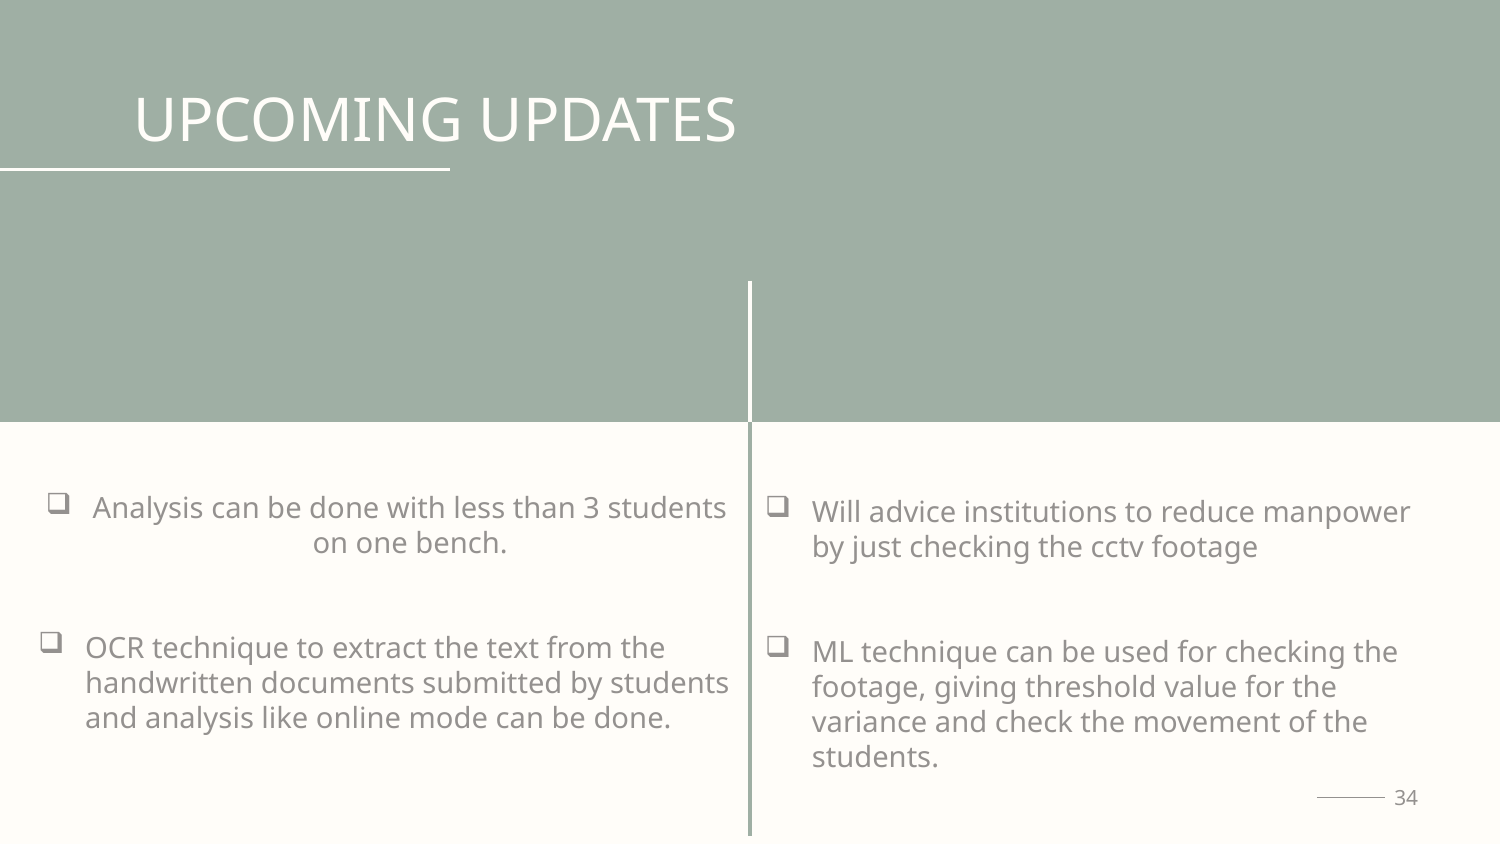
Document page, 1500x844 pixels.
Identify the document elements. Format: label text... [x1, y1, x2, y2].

subtitle Analysis can be done with less than 3 students on one bench. OCR technique to extract the text from the handwritten documents submitted by students and analysis like online mode can be done. [23, 481, 745, 778]
title UPCOMING UPDATES [118, 70, 1382, 165]
subtitle Will advice institutions to reduce manpower by just checking the cctv footage ML technique can be used for checking the footage, giving threshold value for the variance and check the movement of the students. [754, 485, 1428, 782]
